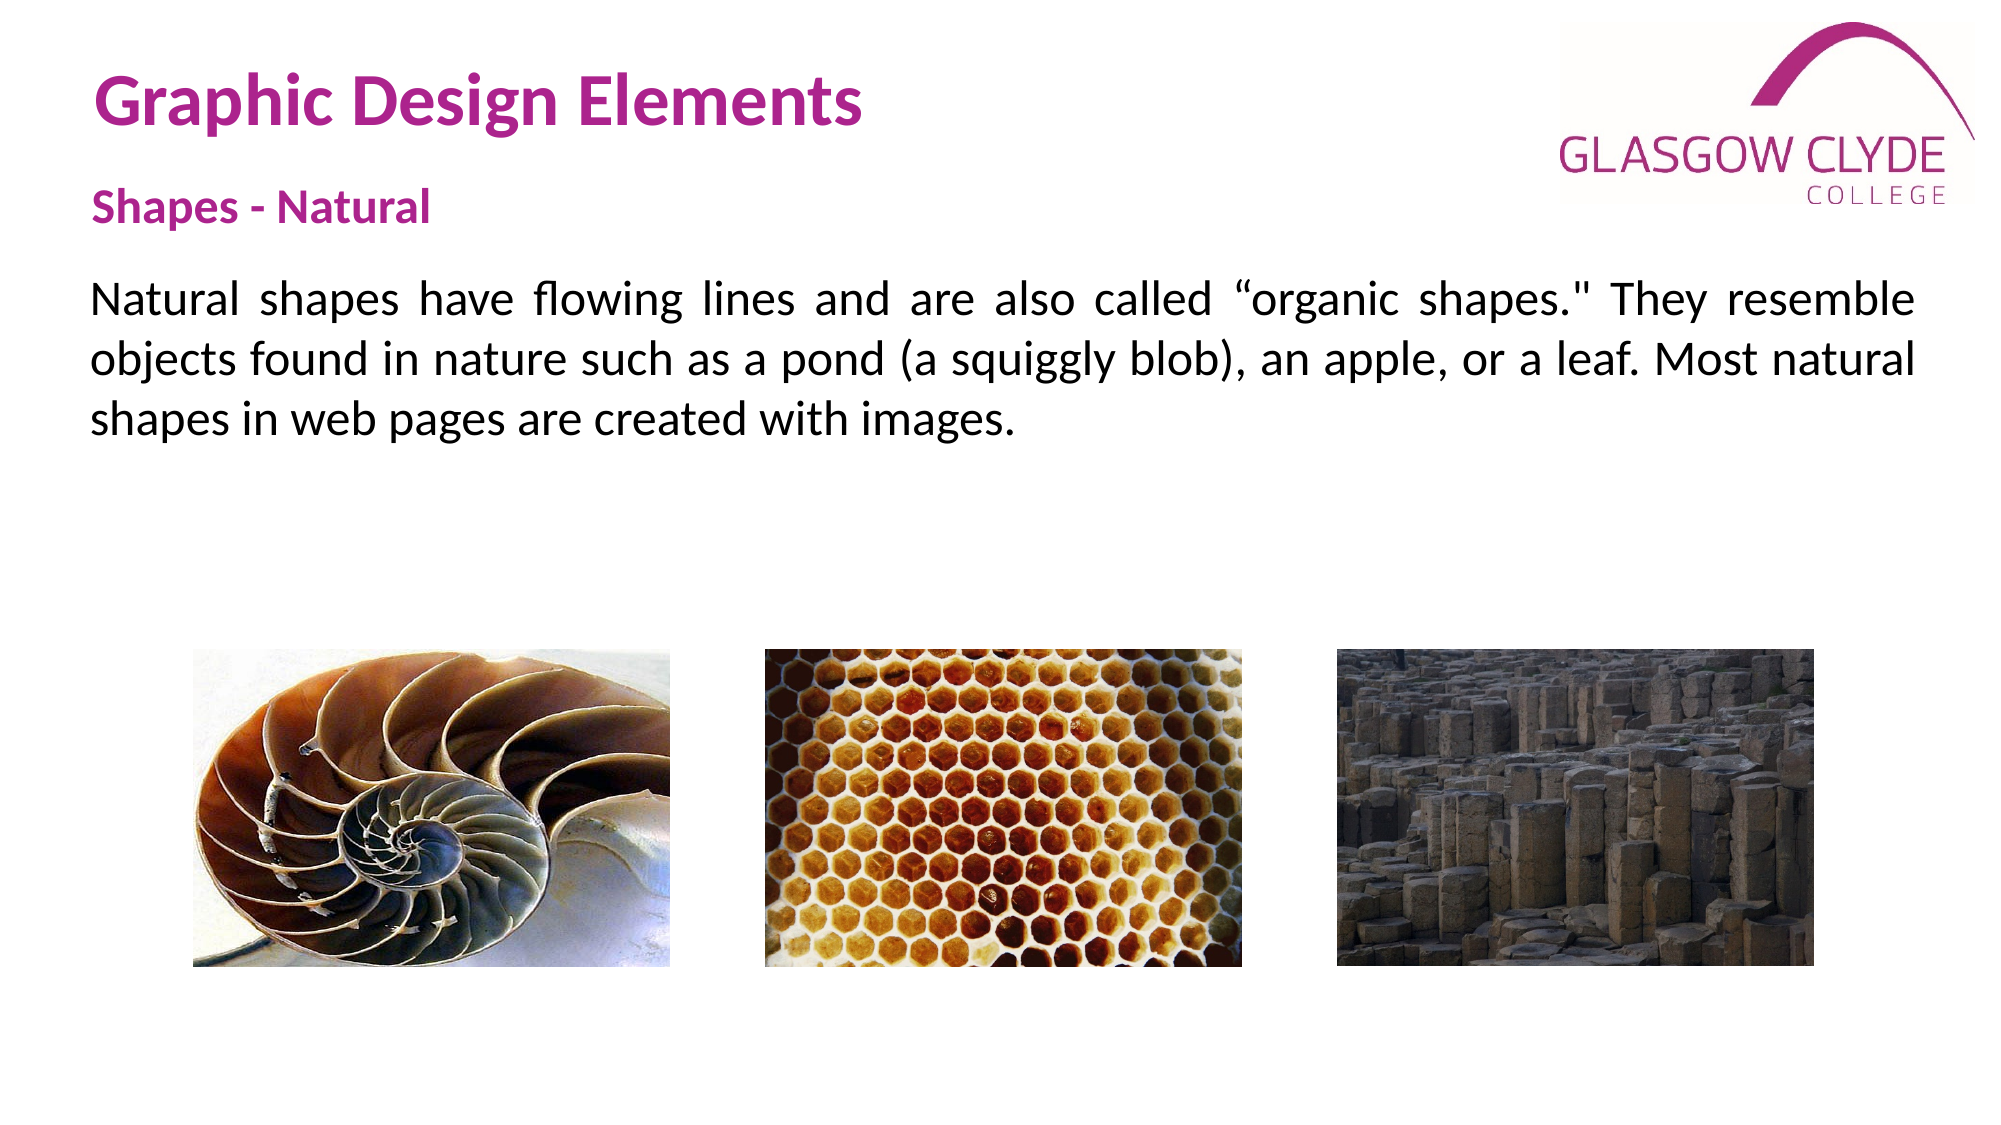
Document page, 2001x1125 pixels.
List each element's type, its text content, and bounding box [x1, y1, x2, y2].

text_box Graphic Design Elements [79, 43, 880, 148]
picture [193, 649, 670, 967]
picture [1337, 649, 1814, 966]
picture [1560, 22, 1975, 204]
text_box Shapes - Natural [76, 165, 447, 241]
text_box Natural shapes have flowing lines and are also called “organic shapes." They resemble objects found in nature such as a pond (a squiggly blob), an apple, or a leaf. Most natural shapes in web pages are created with images. [74, 258, 1932, 454]
picture [765, 649, 1242, 967]
